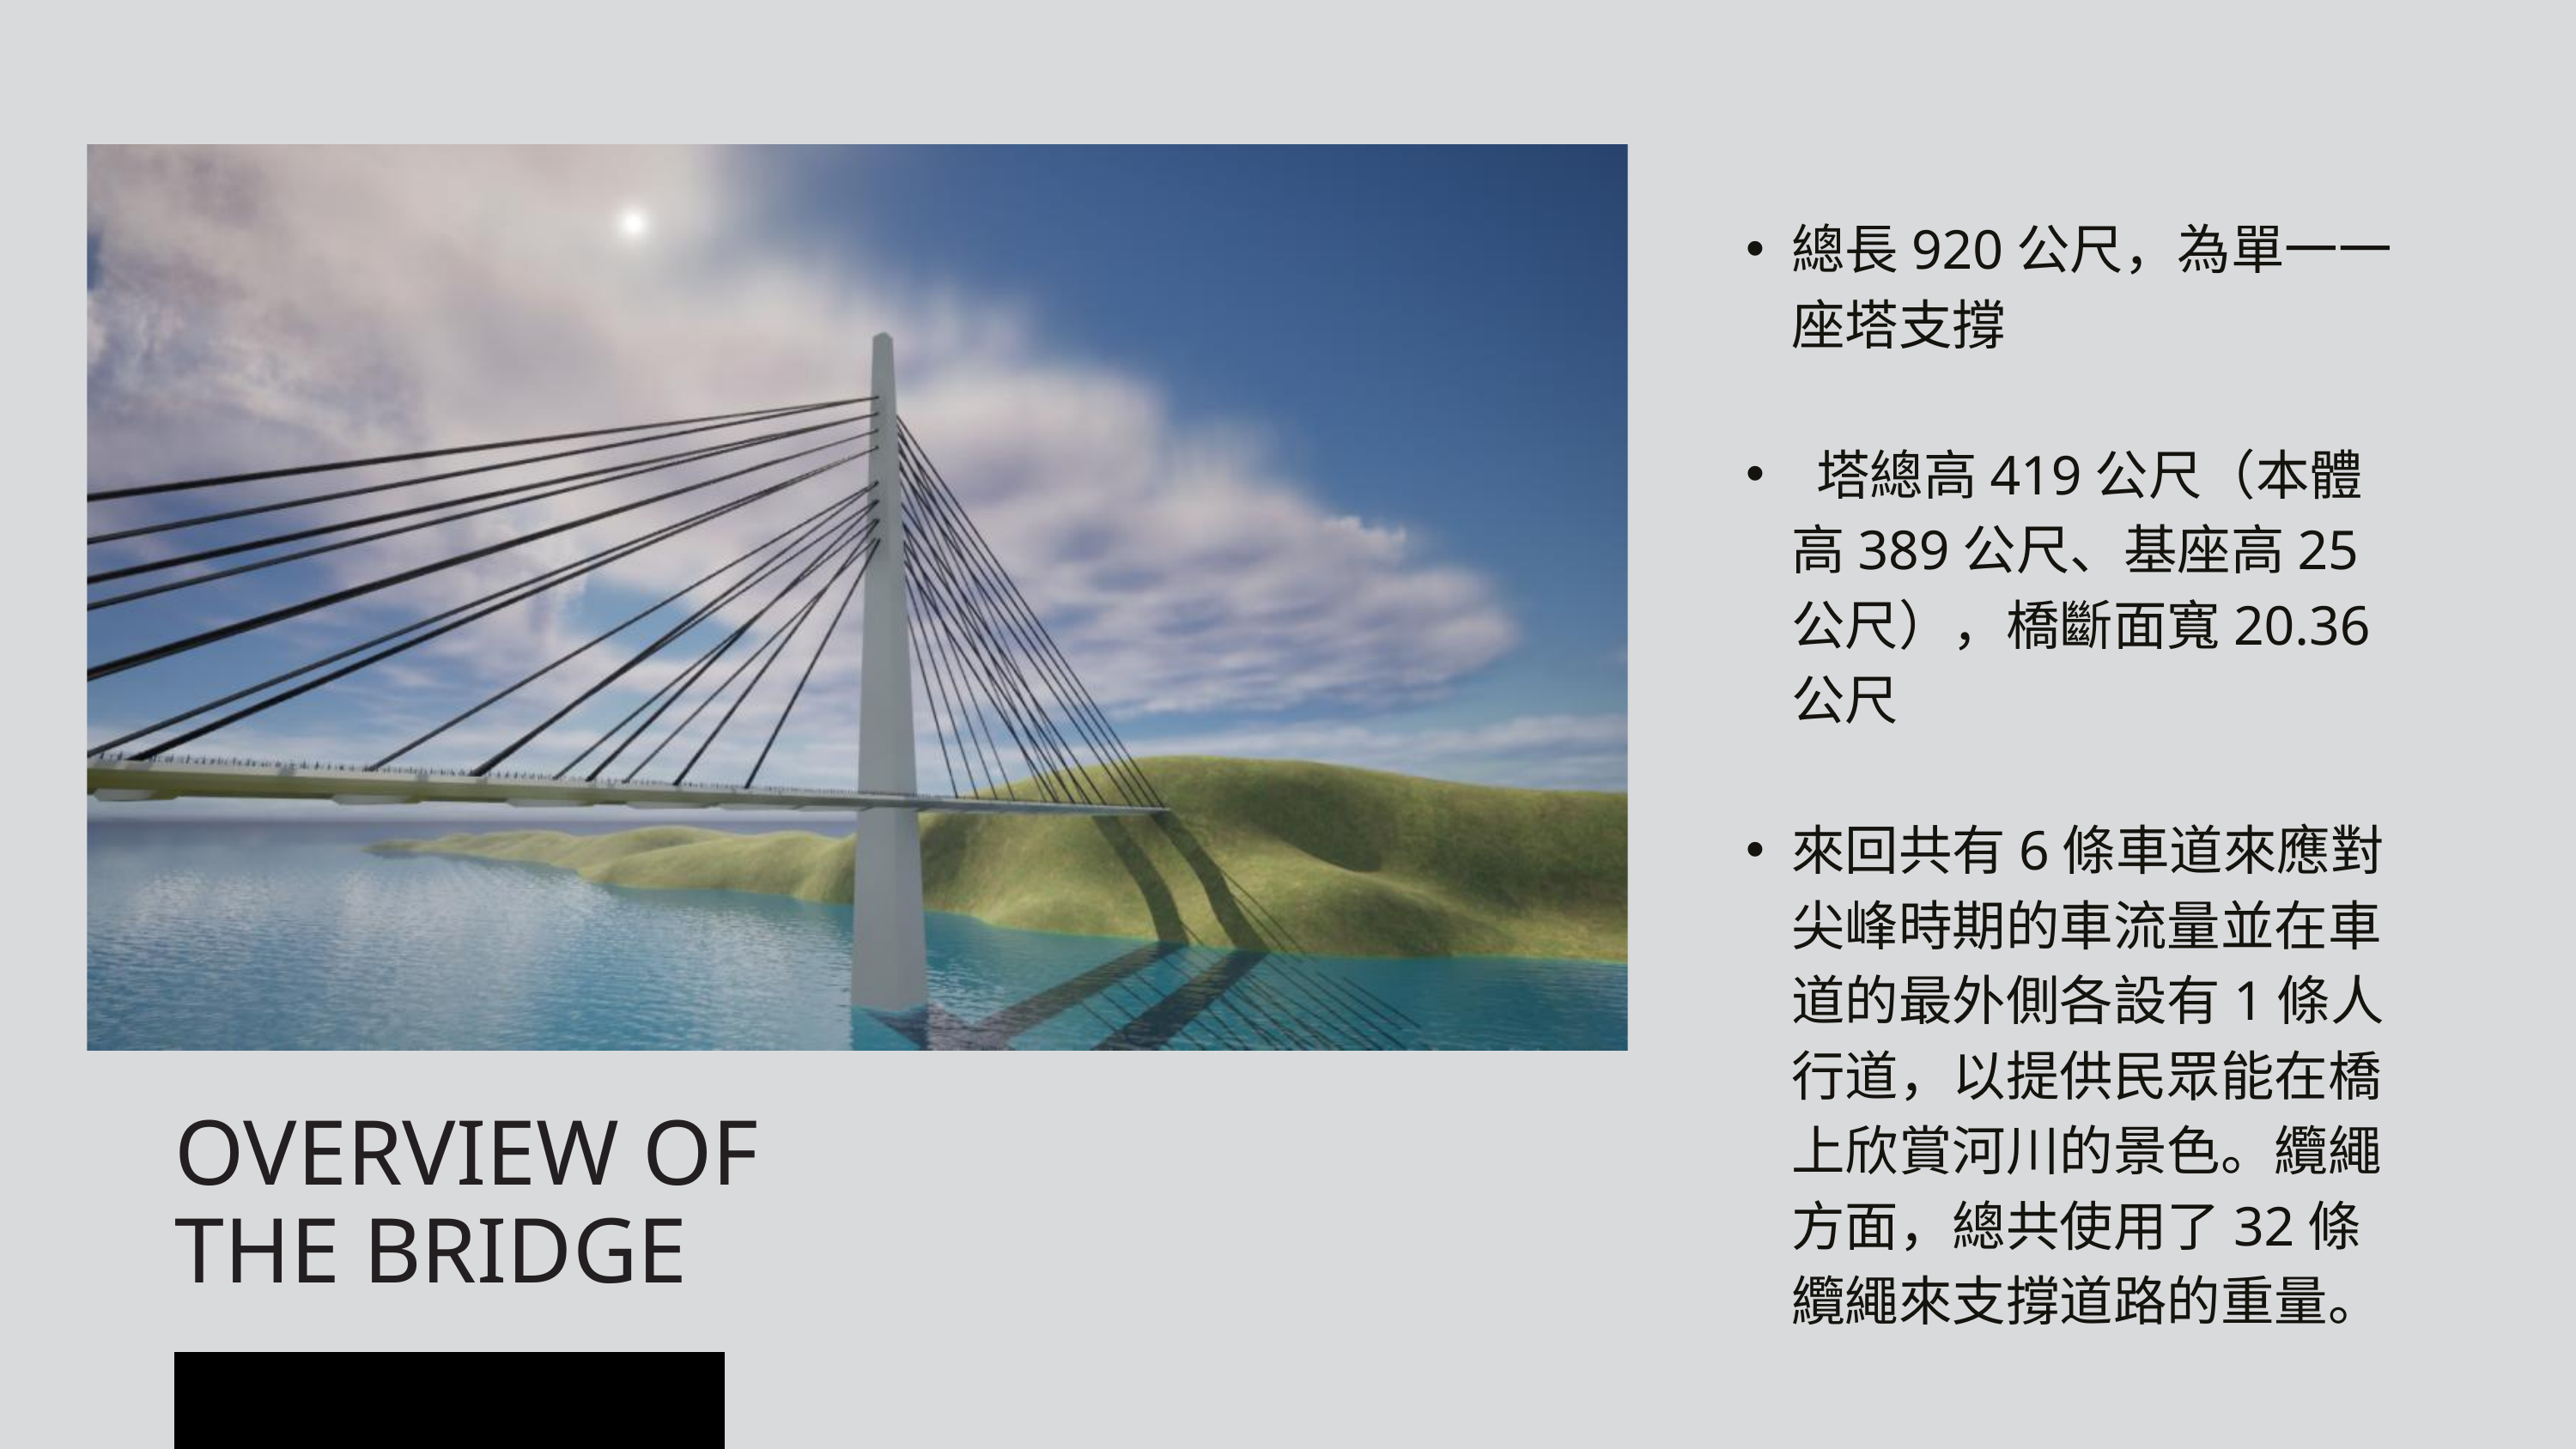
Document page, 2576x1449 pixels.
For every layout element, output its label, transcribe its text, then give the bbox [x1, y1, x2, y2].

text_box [173, 1352, 726, 1449]
text_box 總長920公尺，為單一一座塔支撐 塔總高419公尺（本體高389公尺、基座高25公尺），橋斷面寬20.36公尺 來回共有6條車道來應對尖峰時期的車流量並在車道的最外側各設有1條人行道，以提供民眾能在橋上欣賞河川的景色。纜繩方面，總共使用了32條纜繩來支撐道路的重量。 [1699, 205, 2412, 1331]
text_box OVERVIEW OF THE BRIDGE [174, 1104, 854, 1301]
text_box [87, 144, 1628, 1052]
